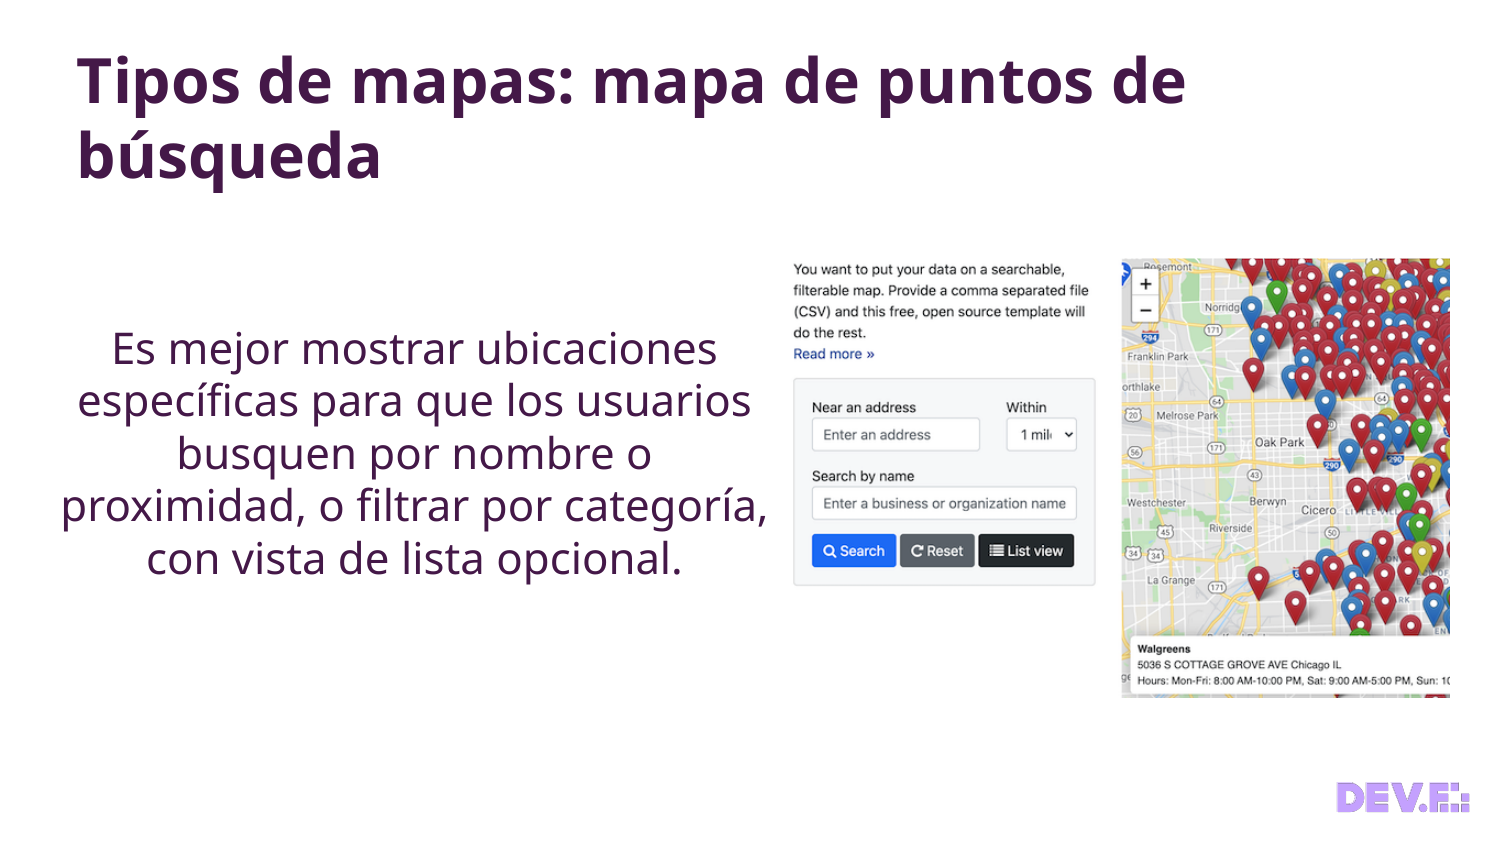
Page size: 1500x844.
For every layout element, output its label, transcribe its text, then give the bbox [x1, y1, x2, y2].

picture [1330, 776, 1474, 818]
text_box Tipos de mapas: mapa de puntos de búsqueda [61, 25, 1470, 114]
text_box Es mejor mostrar ubicaciones específicas para que los usuarios busquen por nombre o proximidad, o filtrar por categoría, con vista de lista opcional. [38, 180, 791, 776]
picture [790, 258, 1451, 699]
